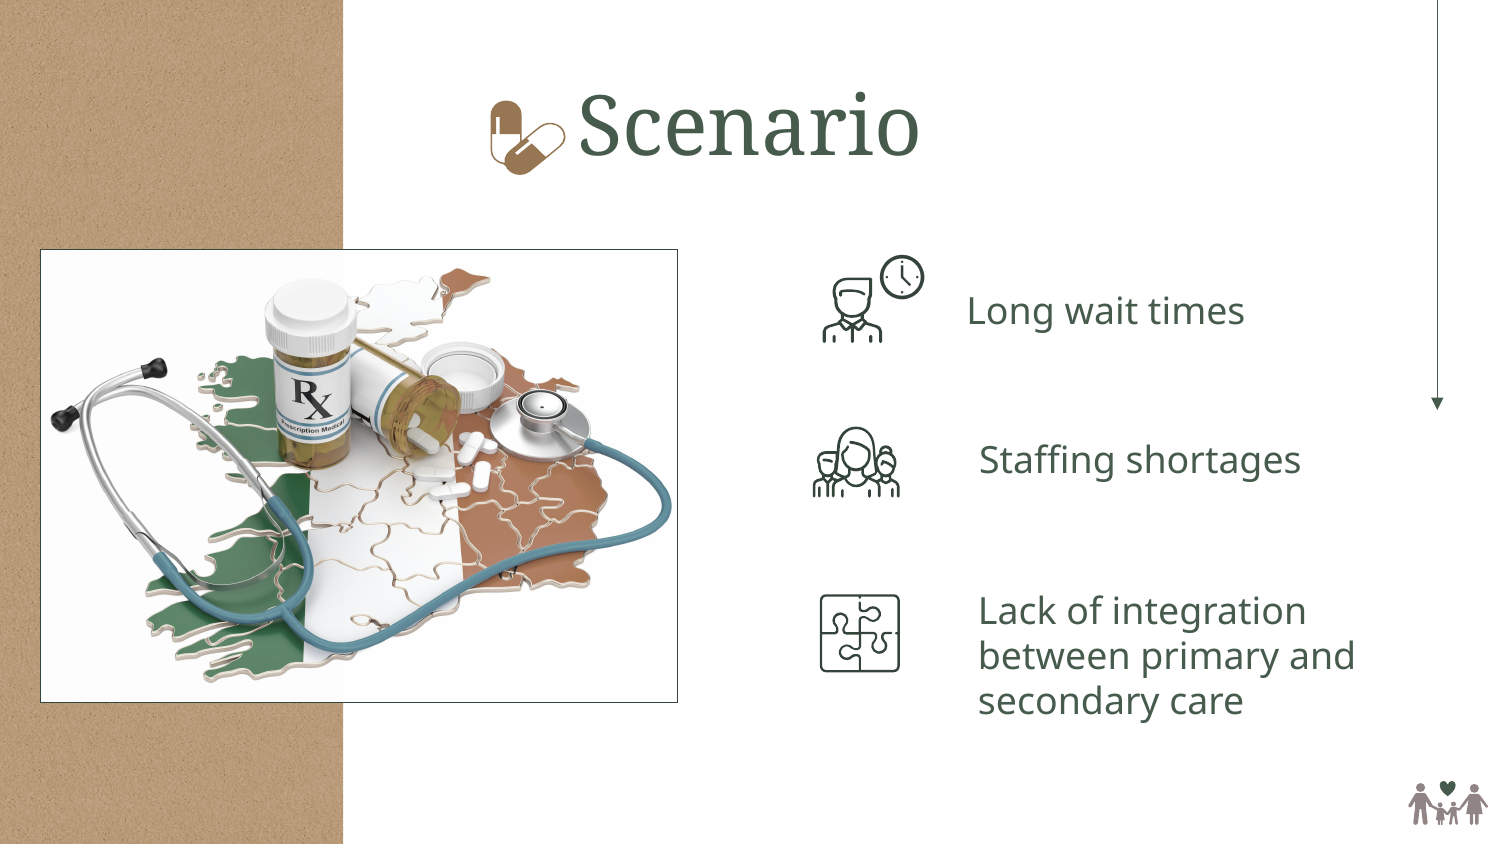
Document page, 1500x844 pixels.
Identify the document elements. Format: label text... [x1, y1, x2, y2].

text_box Scenario [118, 56, 1382, 151]
text_box Lack of integration between primary and secondary care [962, 562, 1394, 783]
text_box [819, 594, 900, 673]
picture [0, 0, 678, 844]
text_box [812, 426, 900, 498]
text_box Staffing shortages [964, 421, 1368, 497]
text_box Long wait times [932, 273, 1310, 348]
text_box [1407, 780, 1489, 826]
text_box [822, 249, 930, 344]
text_box [490, 100, 566, 175]
